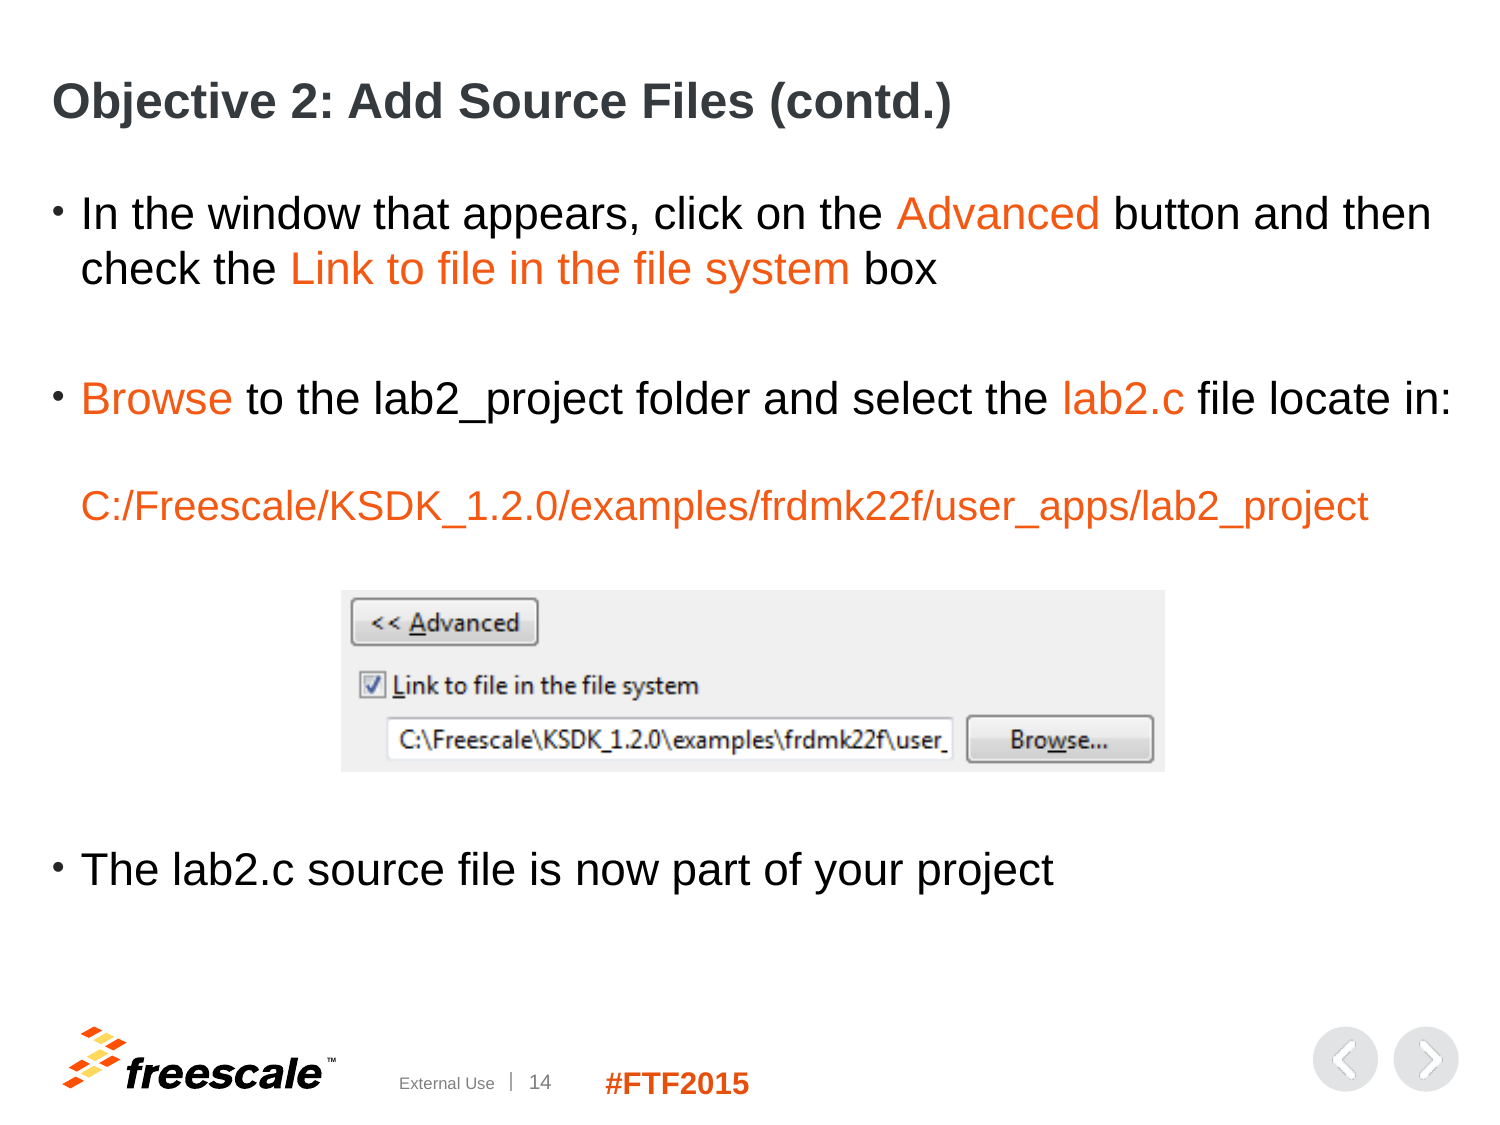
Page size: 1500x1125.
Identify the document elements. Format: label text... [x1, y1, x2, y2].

picture [1400, 1032, 1459, 1088]
list In the window that appears, click on the Advanced button and then check the Link to file in the file system box Browse to the lab2_project folder and select the lab2.c file locate in: C:/Freescale/KSDK_1.2.0/examples/frdmk22f/user_apps/lab2_project The lab2.c source file is now part of your project [36, 176, 1472, 942]
picture [1316, 1032, 1376, 1088]
title Objective 2: Add Source Files (contd.) [36, 45, 1472, 153]
picture [341, 590, 1165, 773]
